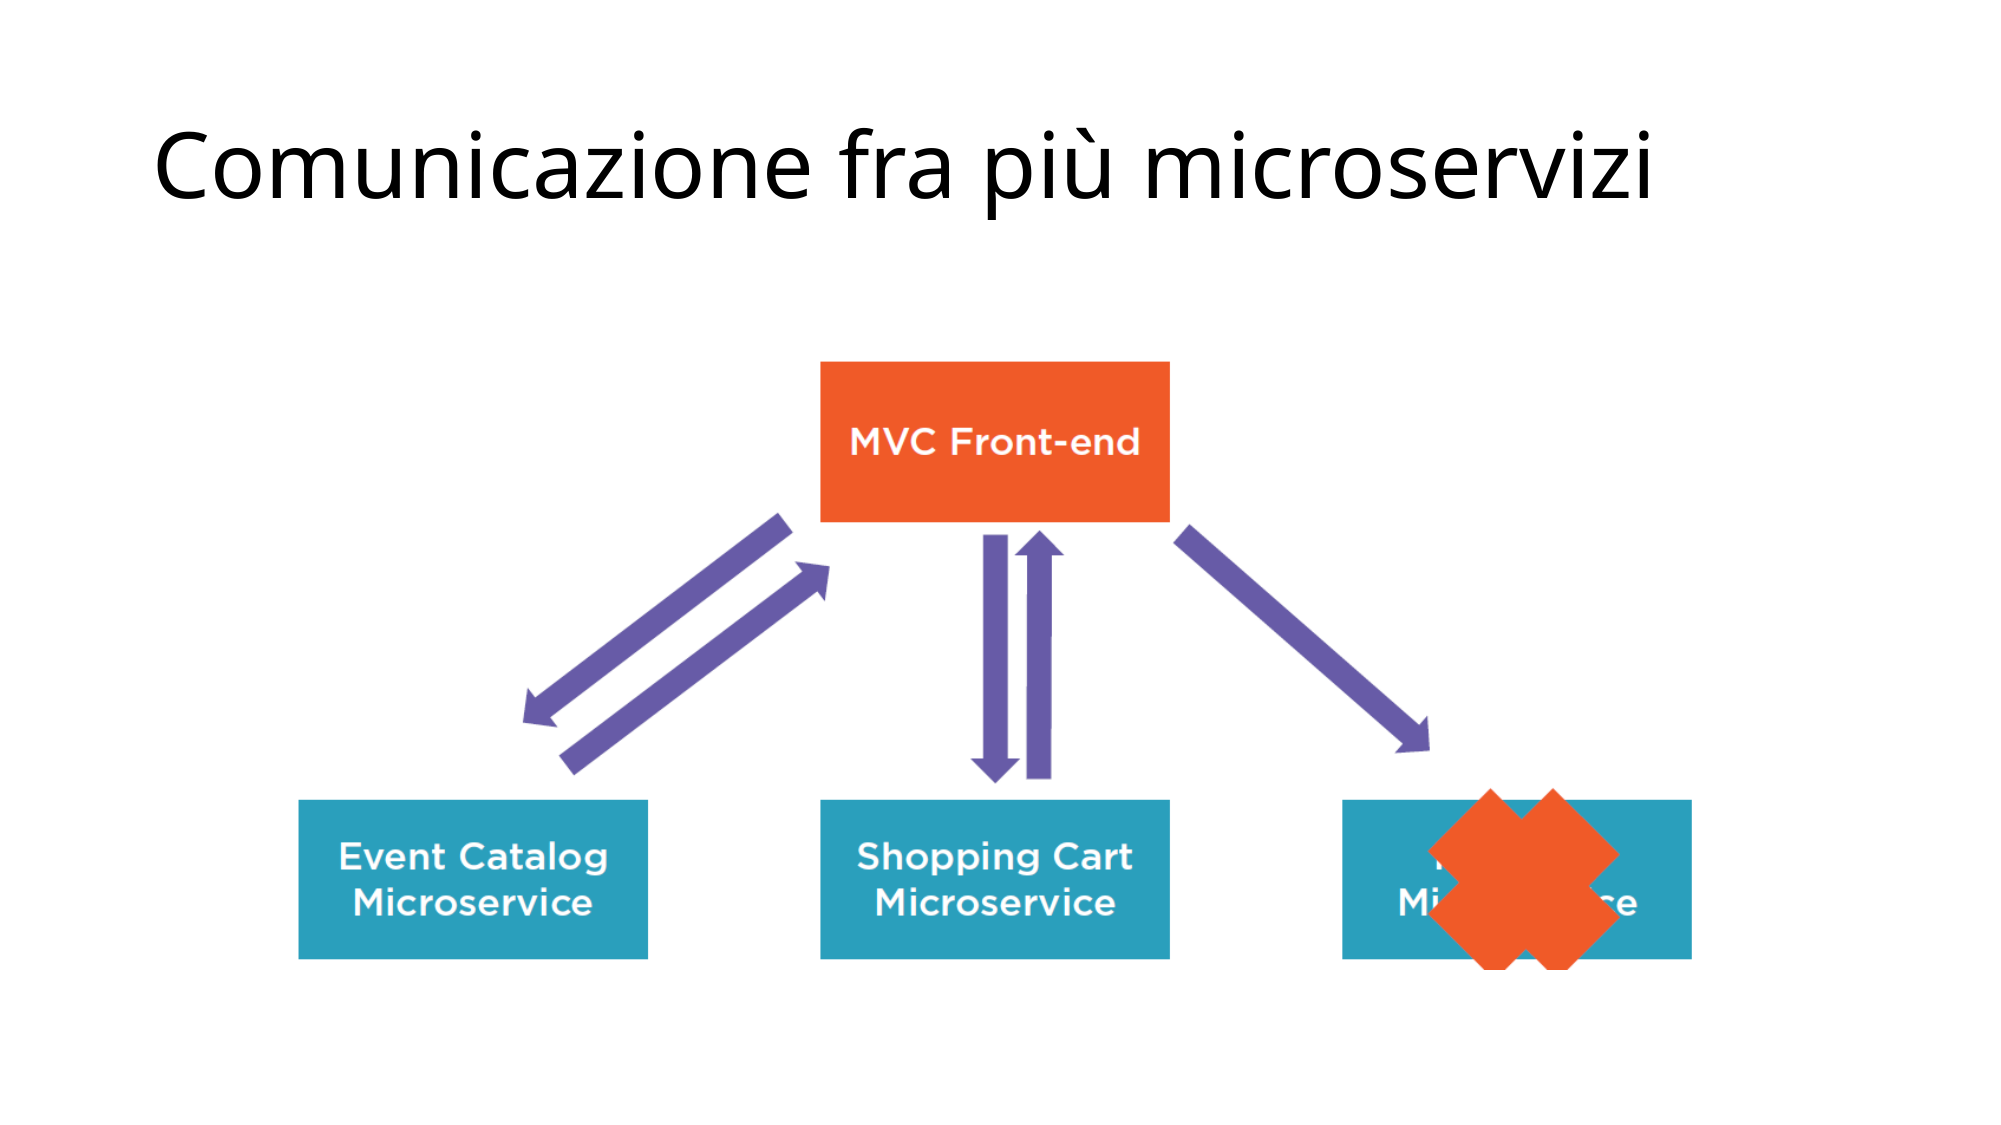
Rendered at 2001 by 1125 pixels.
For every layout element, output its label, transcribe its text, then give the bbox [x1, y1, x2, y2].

title Comunicazione fra più microservizi [137, 59, 1863, 278]
picture [288, 331, 1712, 970]
